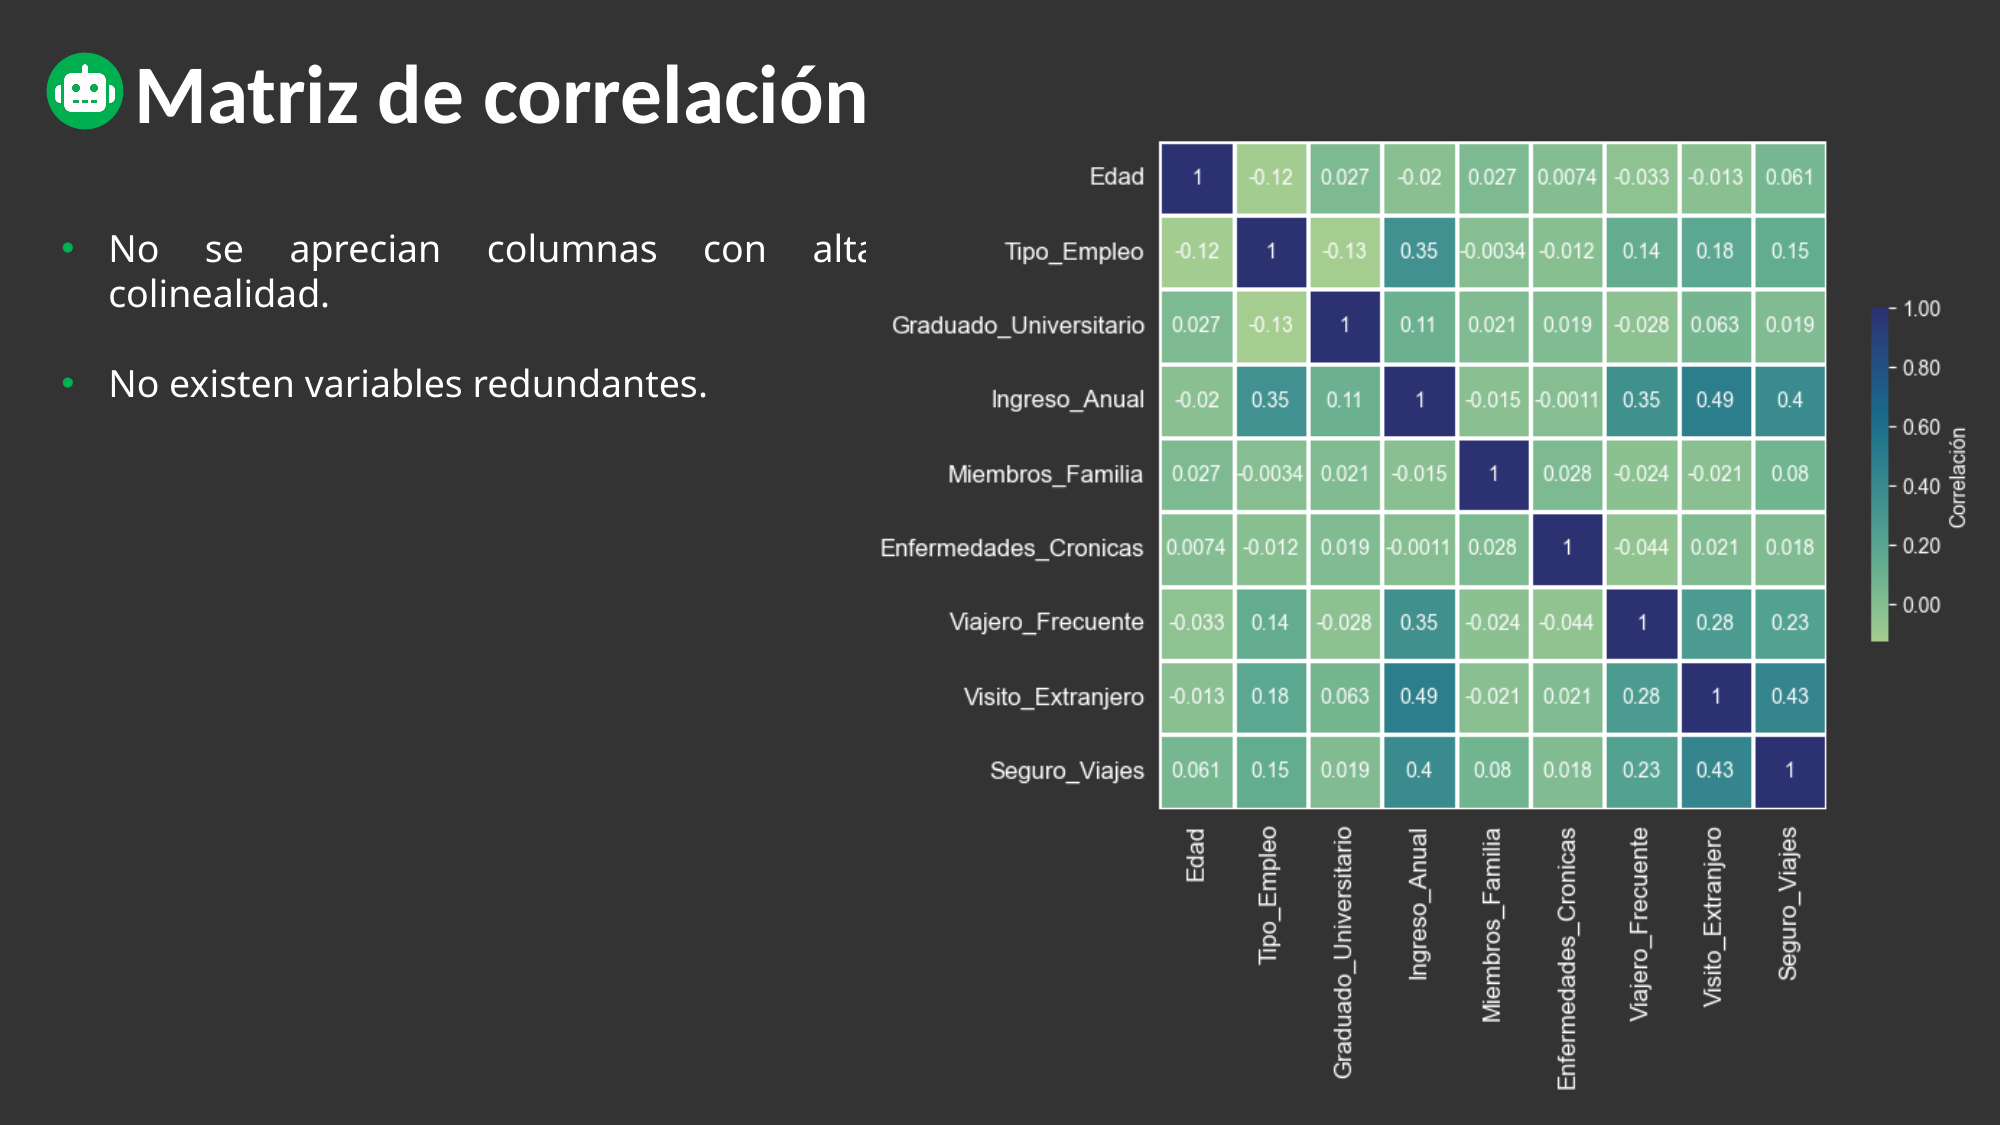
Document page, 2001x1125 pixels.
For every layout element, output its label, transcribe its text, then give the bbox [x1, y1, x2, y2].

text_box No se aprecian columnas con alta colinealidad. No existen variables redundantes. [46, 172, 866, 502]
text_box Matriz de correlación [119, 33, 1216, 148]
picture [866, 127, 1984, 1103]
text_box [46, 52, 124, 130]
